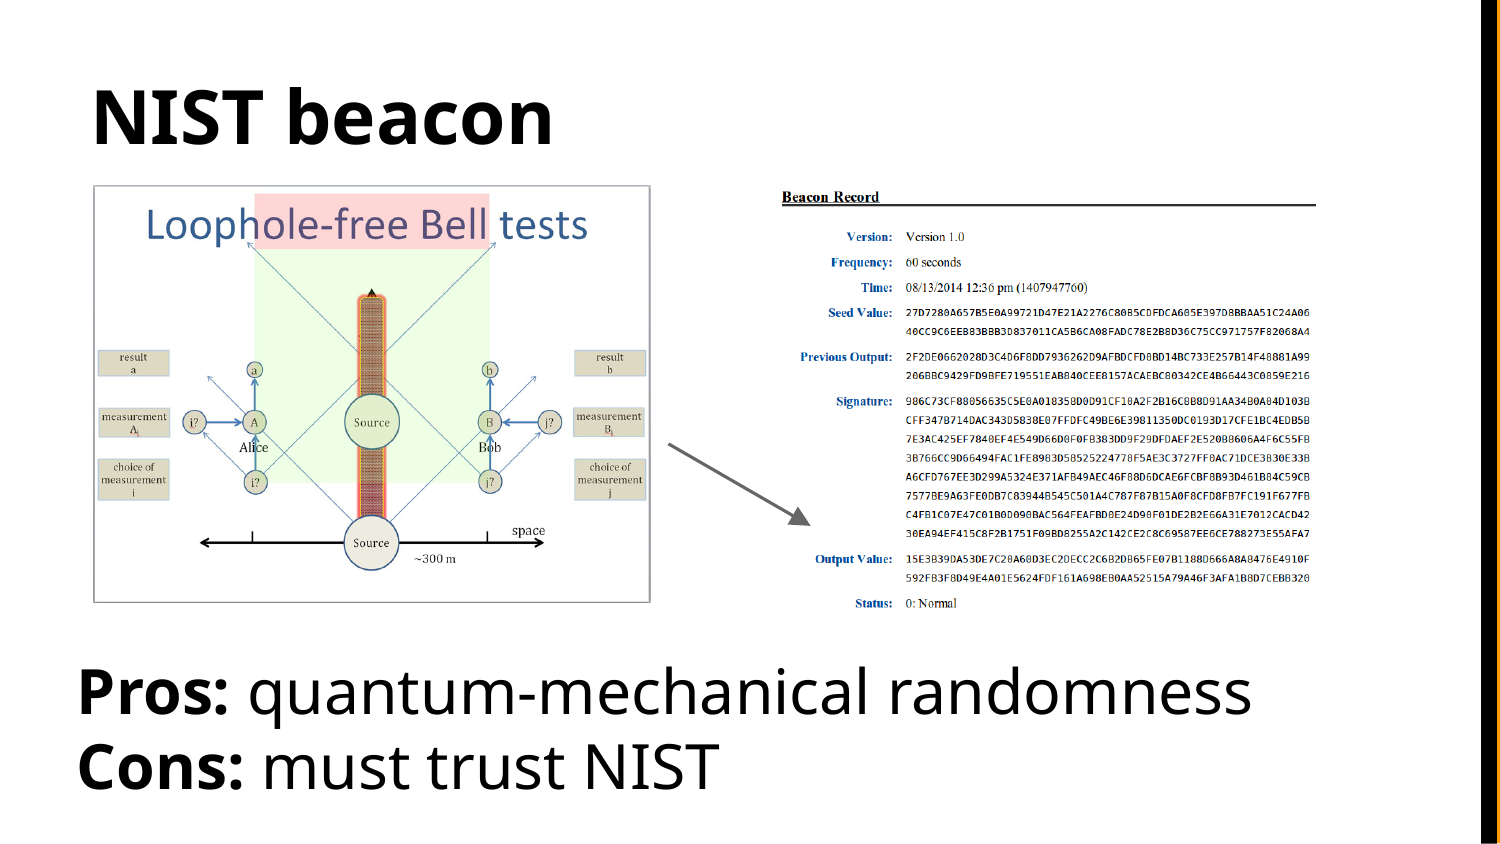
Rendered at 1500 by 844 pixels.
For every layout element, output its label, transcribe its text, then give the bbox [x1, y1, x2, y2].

picture [92, 184, 651, 603]
title NIST beacon [75, 33, 1452, 175]
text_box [668, 443, 811, 527]
picture [779, 180, 1316, 608]
text_box Pros: quantum-mechanical randomness Cons: must trust NIST [61, 637, 1439, 803]
